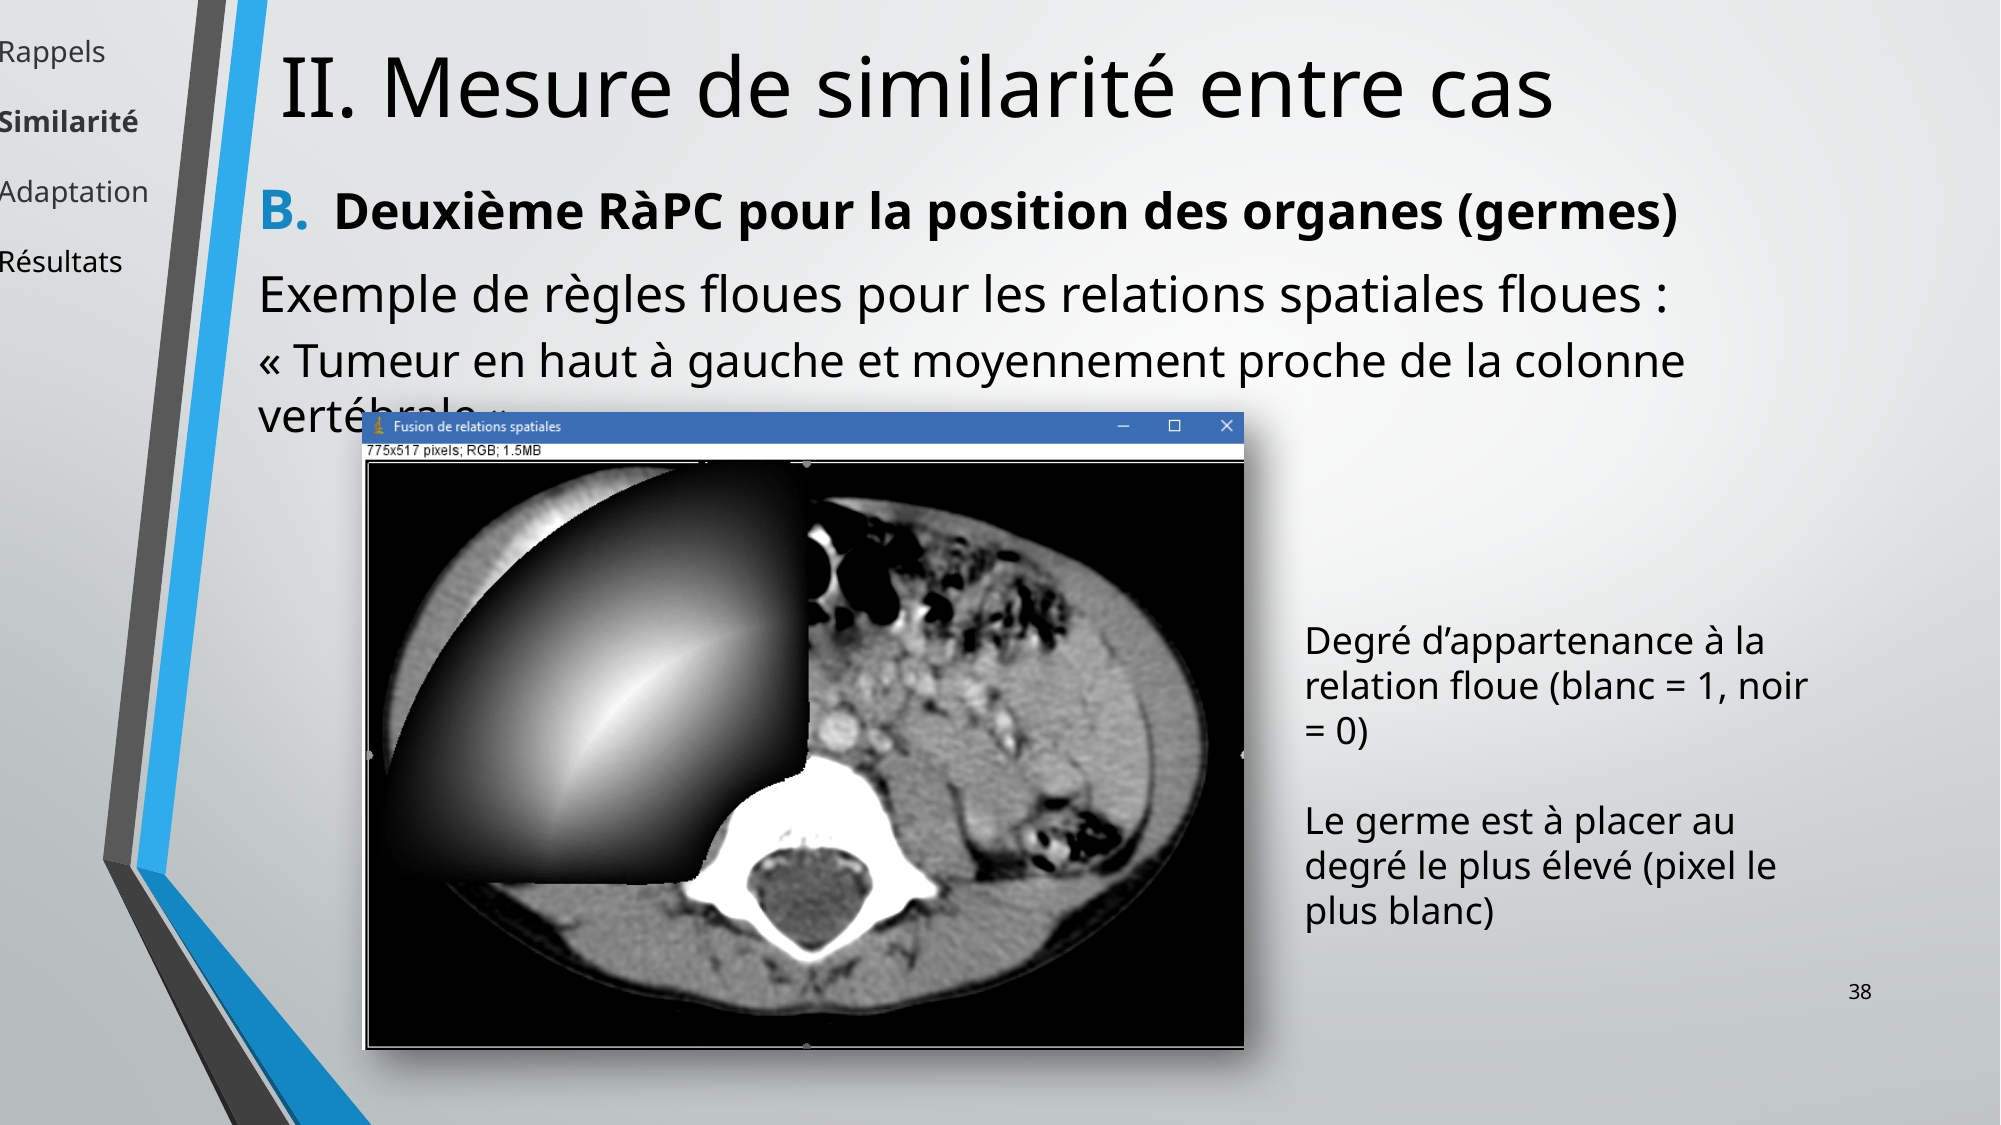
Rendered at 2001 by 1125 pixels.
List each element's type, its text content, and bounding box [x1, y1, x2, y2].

title II. Mesure de similarité entre cas [243, 19, 1887, 148]
text_box Degré d’appartenance à la relation floue (blanc = 1, noir = 0) Le germe est à placer au degré le plus élevé (pixel le plus blanc) [1289, 609, 1844, 940]
text_box Rappels Similarité Adaptation Résultats [0, 0, 165, 286]
picture [362, 412, 1245, 1051]
list Deuxième RàPC pour la position des organes (germes) Exemple de règles floues pour les relations spatiales floues : « Tumeur en haut à gauche et moyennement proche de la colonne vertébrale » [243, 172, 1931, 998]
slide_number 38 [1796, 962, 1887, 1023]
